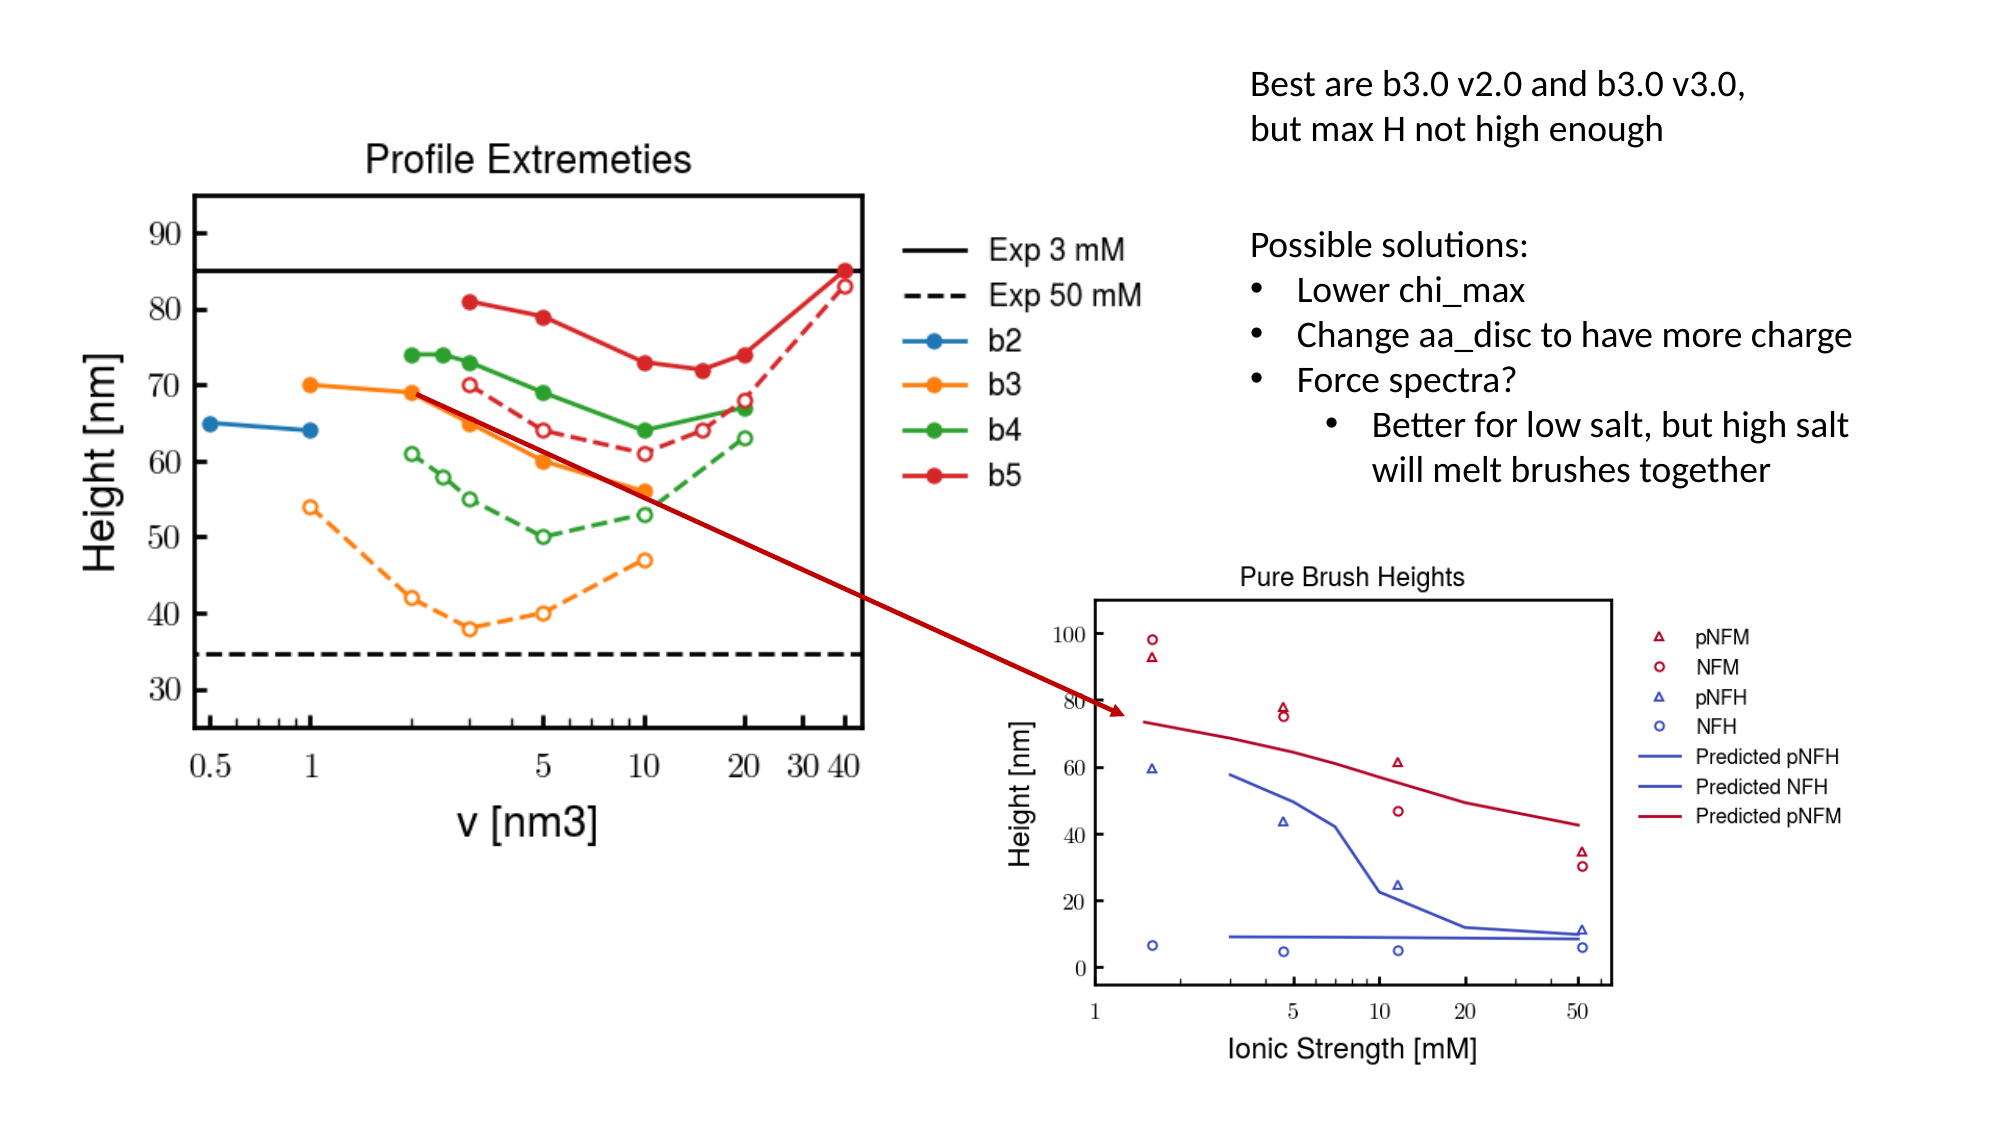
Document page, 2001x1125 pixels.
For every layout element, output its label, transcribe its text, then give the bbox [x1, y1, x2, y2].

text_box Best are b3.0 v2.0 and b3.0 v3.0, but max H not high enough [1235, 51, 1814, 156]
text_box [416, 394, 1125, 717]
picture [69, 128, 1860, 1074]
text_box Possible solutions: Lower chi_max Change aa_disc to have more charge Force spectra? Better for low salt, but high salt will melt brushes together [1235, 212, 1918, 498]
